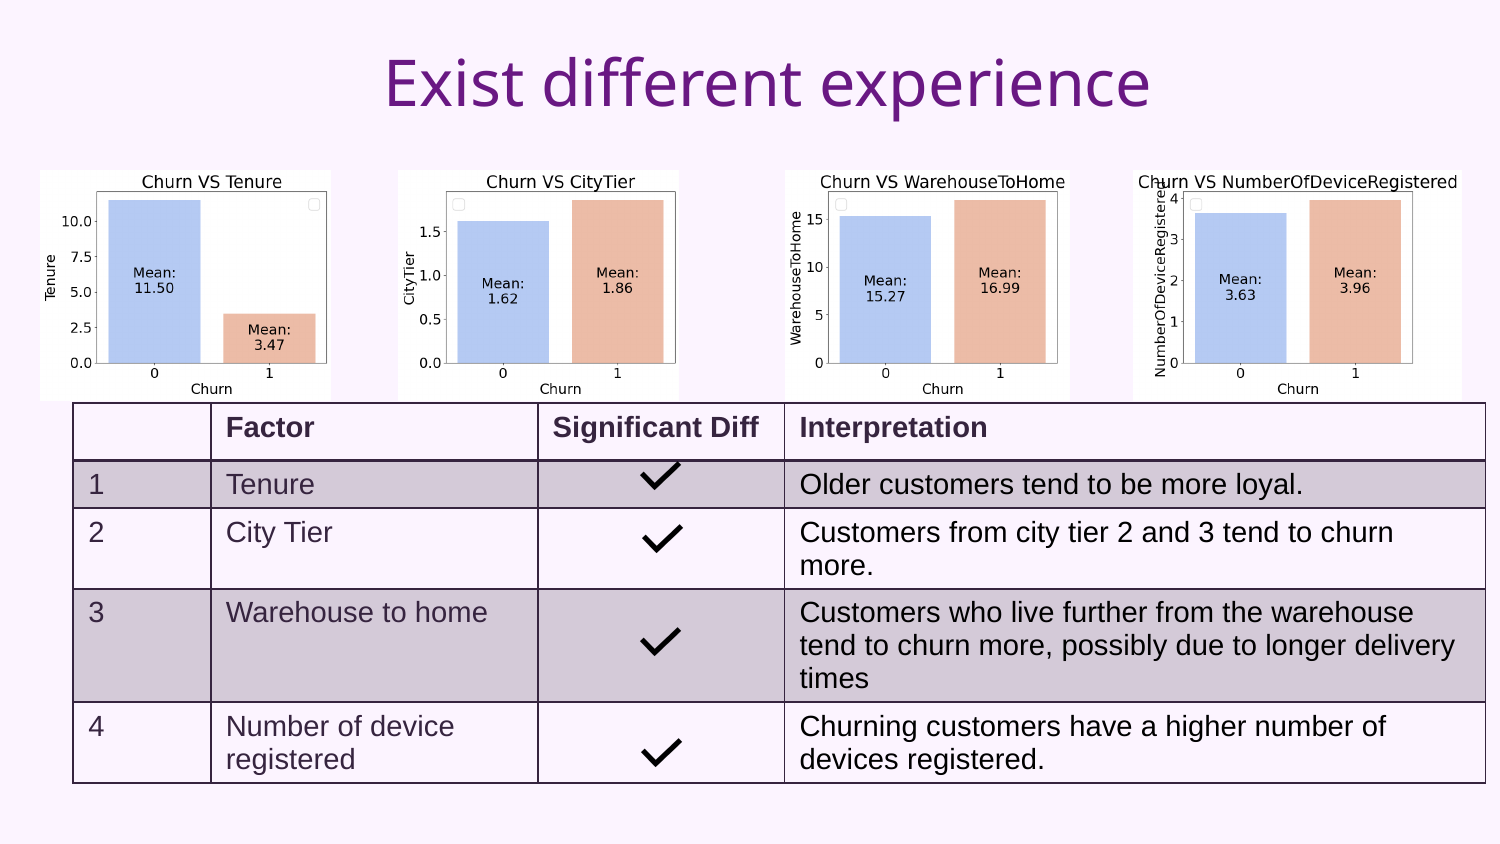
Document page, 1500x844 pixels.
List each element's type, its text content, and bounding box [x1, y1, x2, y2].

table_cell Older customers tend to be more loyal. [785, 462, 1485, 507]
table_cell Number of device registered [212, 703, 537, 782]
table_cell 3 [74, 590, 210, 701]
picture [39, 170, 331, 402]
picture [784, 169, 1070, 401]
table_cell Tenure [212, 462, 537, 507]
picture [639, 731, 683, 774]
table_cell Customers from city tier 2 and 3 tend to churn more. [785, 509, 1485, 588]
title Exist different experience [136, 26, 1401, 130]
picture [639, 454, 683, 498]
picture [397, 169, 679, 401]
table_cell Customers who live further from the warehouse tend to churn more, possibly due to longer delivery times [785, 590, 1485, 701]
table_cell [539, 590, 784, 701]
picture [640, 517, 684, 560]
table_header Factor [212, 404, 537, 459]
table_cell Warehouse to home [212, 590, 537, 701]
table_cell 2 [74, 509, 210, 588]
picture [638, 619, 682, 663]
table_cell Churning customers have a higher number of devices registered. [785, 703, 1485, 782]
table_cell City Tier [212, 509, 537, 588]
table_cell 4 [74, 703, 210, 782]
table_cell 1 [74, 462, 210, 507]
table_header Interpretation [785, 404, 1485, 459]
table_cell [539, 703, 784, 782]
table_cell [539, 462, 784, 507]
table_cell [539, 509, 784, 588]
table_header [74, 410, 210, 459]
picture [1132, 169, 1462, 401]
table_header Significant Diff [539, 404, 784, 459]
